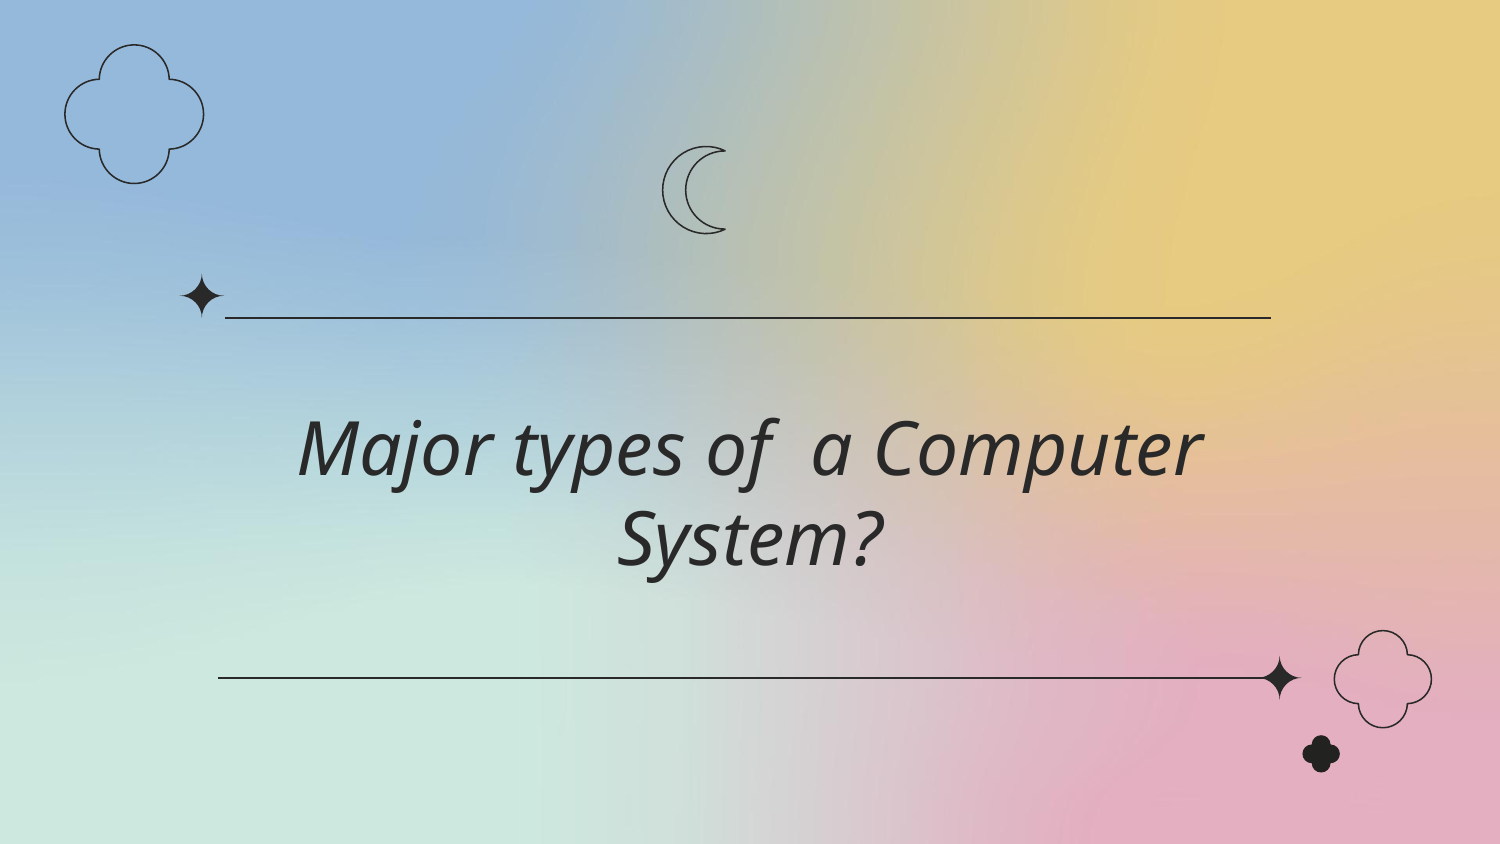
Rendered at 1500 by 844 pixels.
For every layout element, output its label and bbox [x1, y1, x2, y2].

picture [0, 0, 1500, 844]
text_box [179, 273, 1303, 701]
